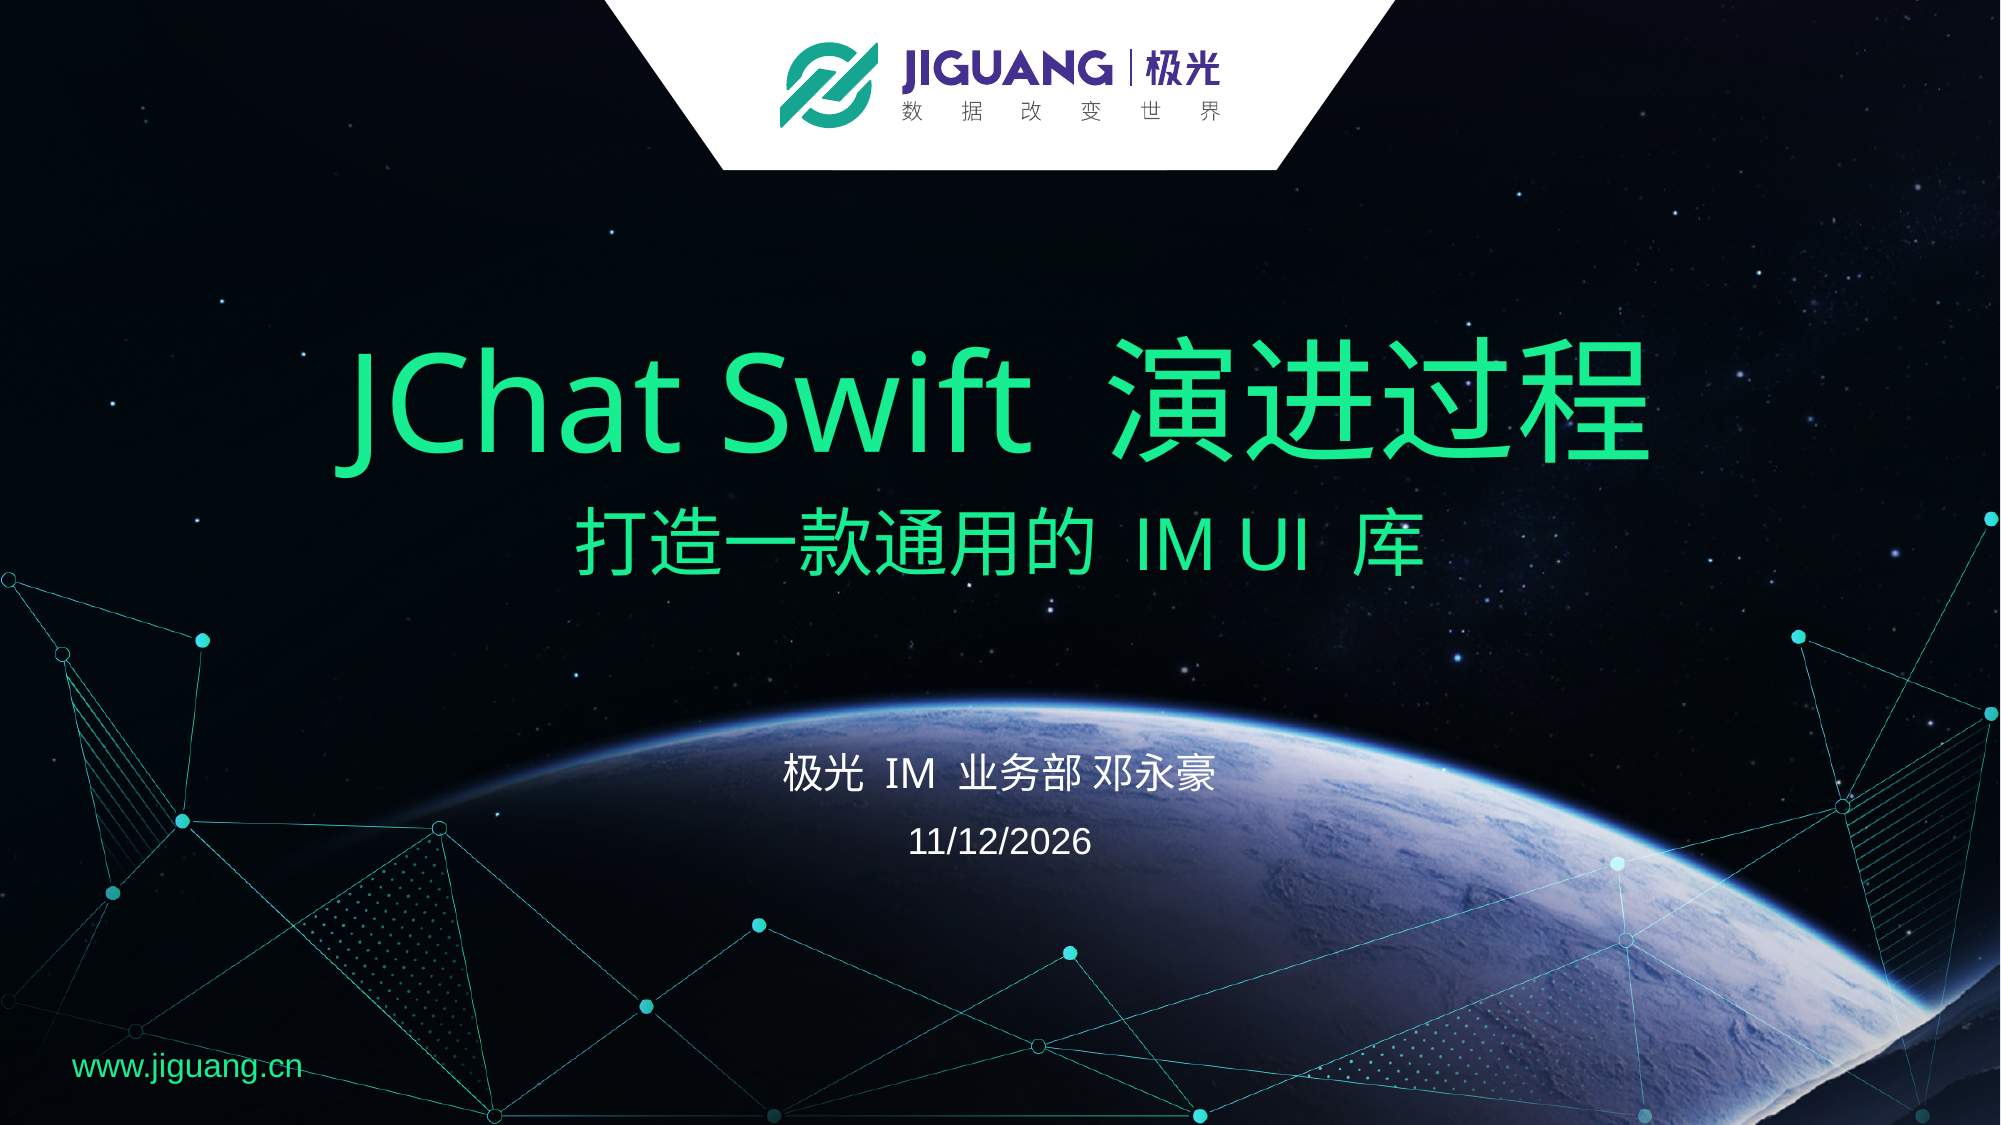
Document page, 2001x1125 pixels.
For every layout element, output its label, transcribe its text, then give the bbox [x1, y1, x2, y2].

list 极光 IM 业务部 邓永豪 [716, 741, 1284, 810]
title JChat Swift 演进过程 [208, 325, 1792, 490]
subtitle 打造一款通用的 IM UI 库 [249, 497, 1750, 596]
picture [0, 0, 2001, 1125]
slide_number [774, 816, 1225, 863]
